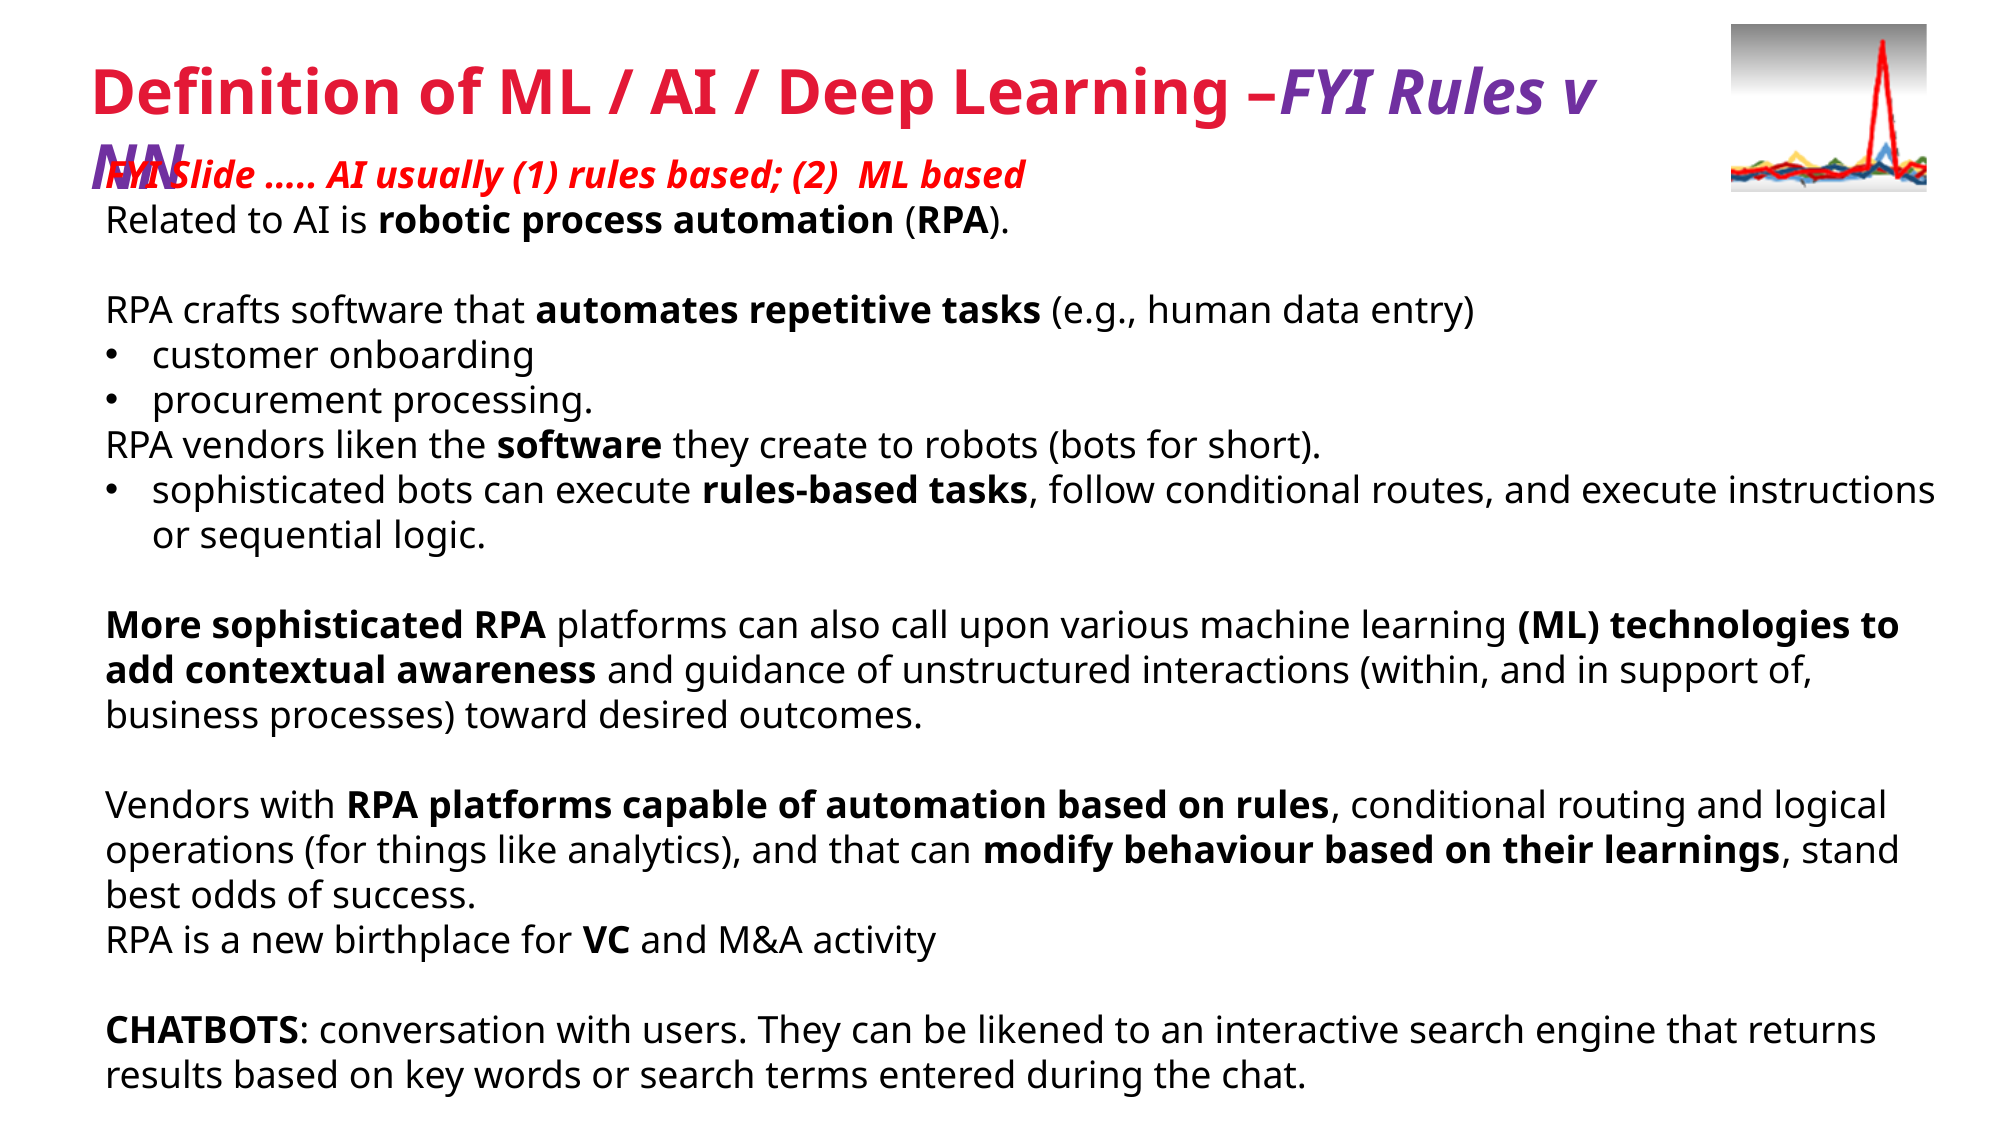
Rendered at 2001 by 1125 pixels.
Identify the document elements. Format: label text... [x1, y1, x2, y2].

picture [1730, 24, 1932, 192]
title Definition of ML / AI / Deep Learning –FYI Rules v NN [90, 51, 1701, 143]
text_box FYI Slide ….. AI usually (1) rules based; (2) ML based Related to AI is robotic process automation (RPA). RPA crafts software that automates repetitive tasks (e.g., human data entry) customer onboarding procurement processing. RPA vendors liken the software they create to robots (bots for short). sophisticated bots can execute rules-based tasks, follow conditional routes, and execute instructions or sequential logic. More sophisticated RPA platforms can also call upon various machine learning (ML) technologies to add contextual awareness and guidance of unstructured interactions (within, and in support of, business processes) toward desired outcomes. Vendors with RPA platforms capable of automation based on rules, conditional routing and logical operations (for things like analytics), and that can modify behaviour based on their learnings, stand best odds of success. RPA is a new birthplace for VC and M&A activity CHATBOTS: conversation with users. They can be likened to an interactive search engine that returns results based on key words or search terms entered during the chat. [90, 143, 1985, 1104]
